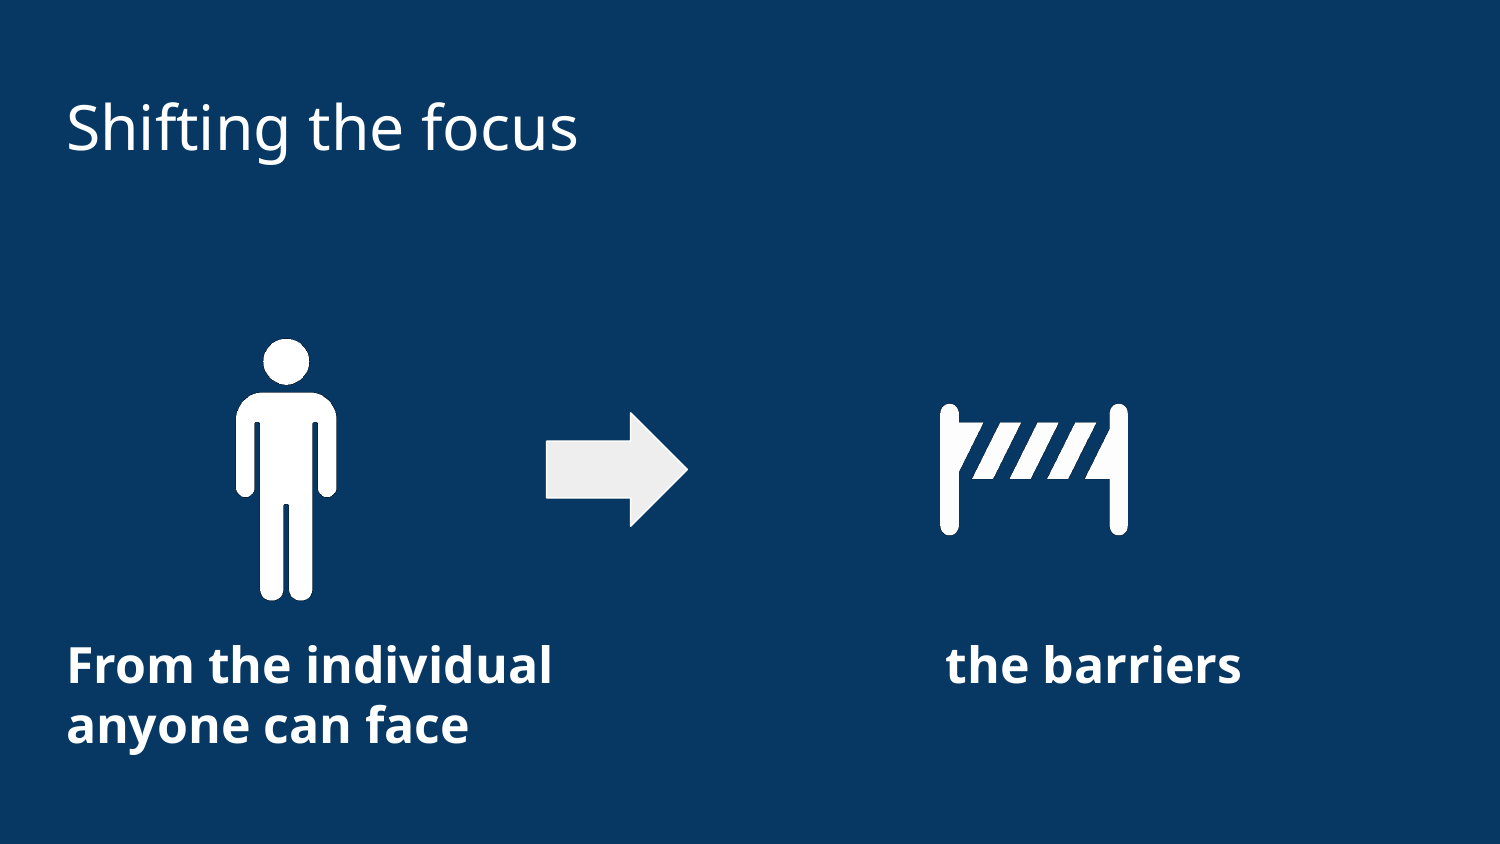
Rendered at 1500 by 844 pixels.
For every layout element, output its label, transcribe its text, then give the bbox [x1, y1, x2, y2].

picture [148, 331, 425, 608]
list From the individual the barriers anyone can face [51, 618, 1449, 713]
title Shifting the focus [51, 72, 1449, 167]
text_box [546, 412, 688, 527]
picture [940, 375, 1129, 564]
